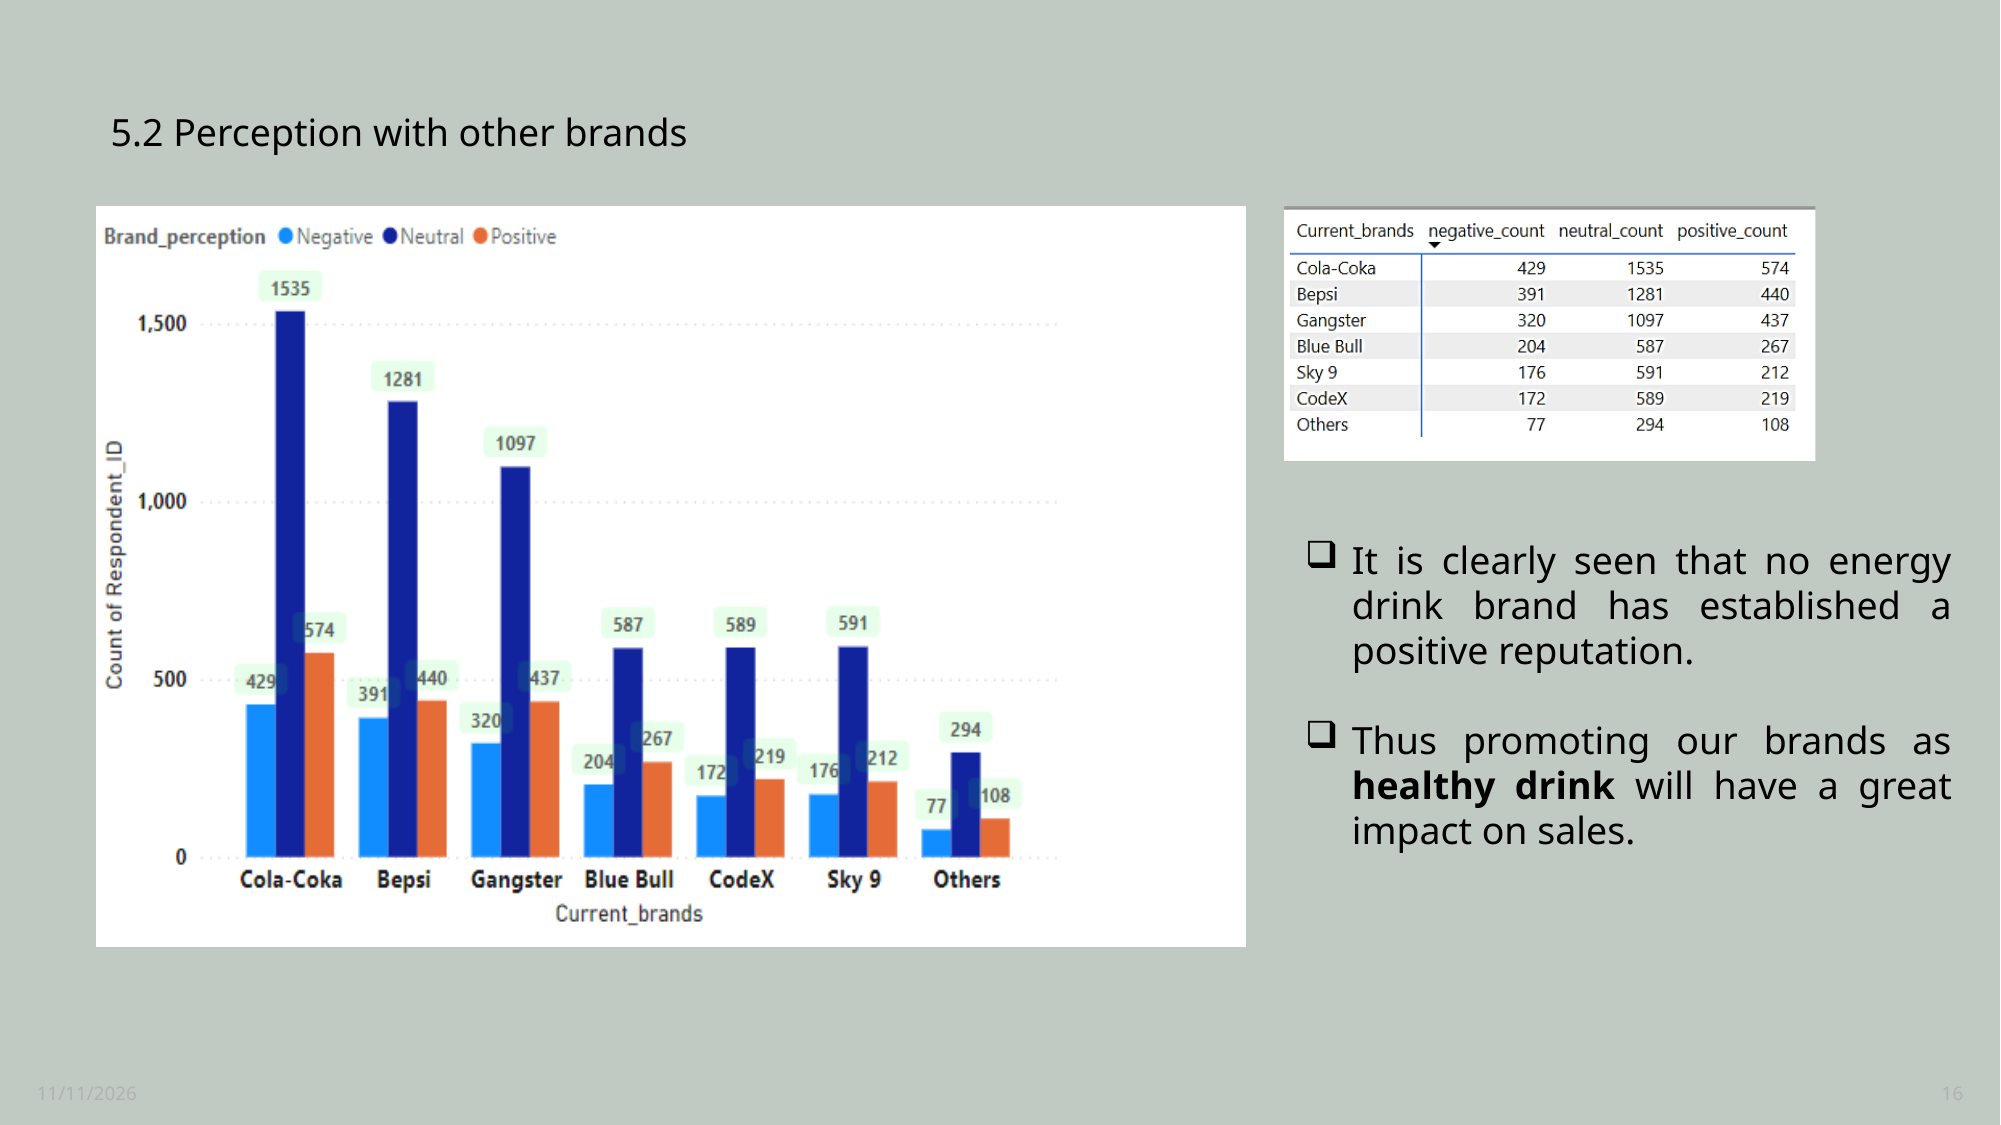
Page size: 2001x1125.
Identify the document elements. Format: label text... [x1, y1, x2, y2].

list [95, 206, 1246, 947]
slide_number 16 [1528, 1064, 1979, 1124]
picture [1284, 206, 1816, 461]
text_box It is clearly seen that no energy drink brand has established a positive reputation. Thus promoting our brands as healthy drink will have a great impact on sales. [1290, 529, 1967, 860]
text_box 5.2 Perception with other brands [95, 101, 1097, 162]
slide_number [21, 1064, 472, 1124]
